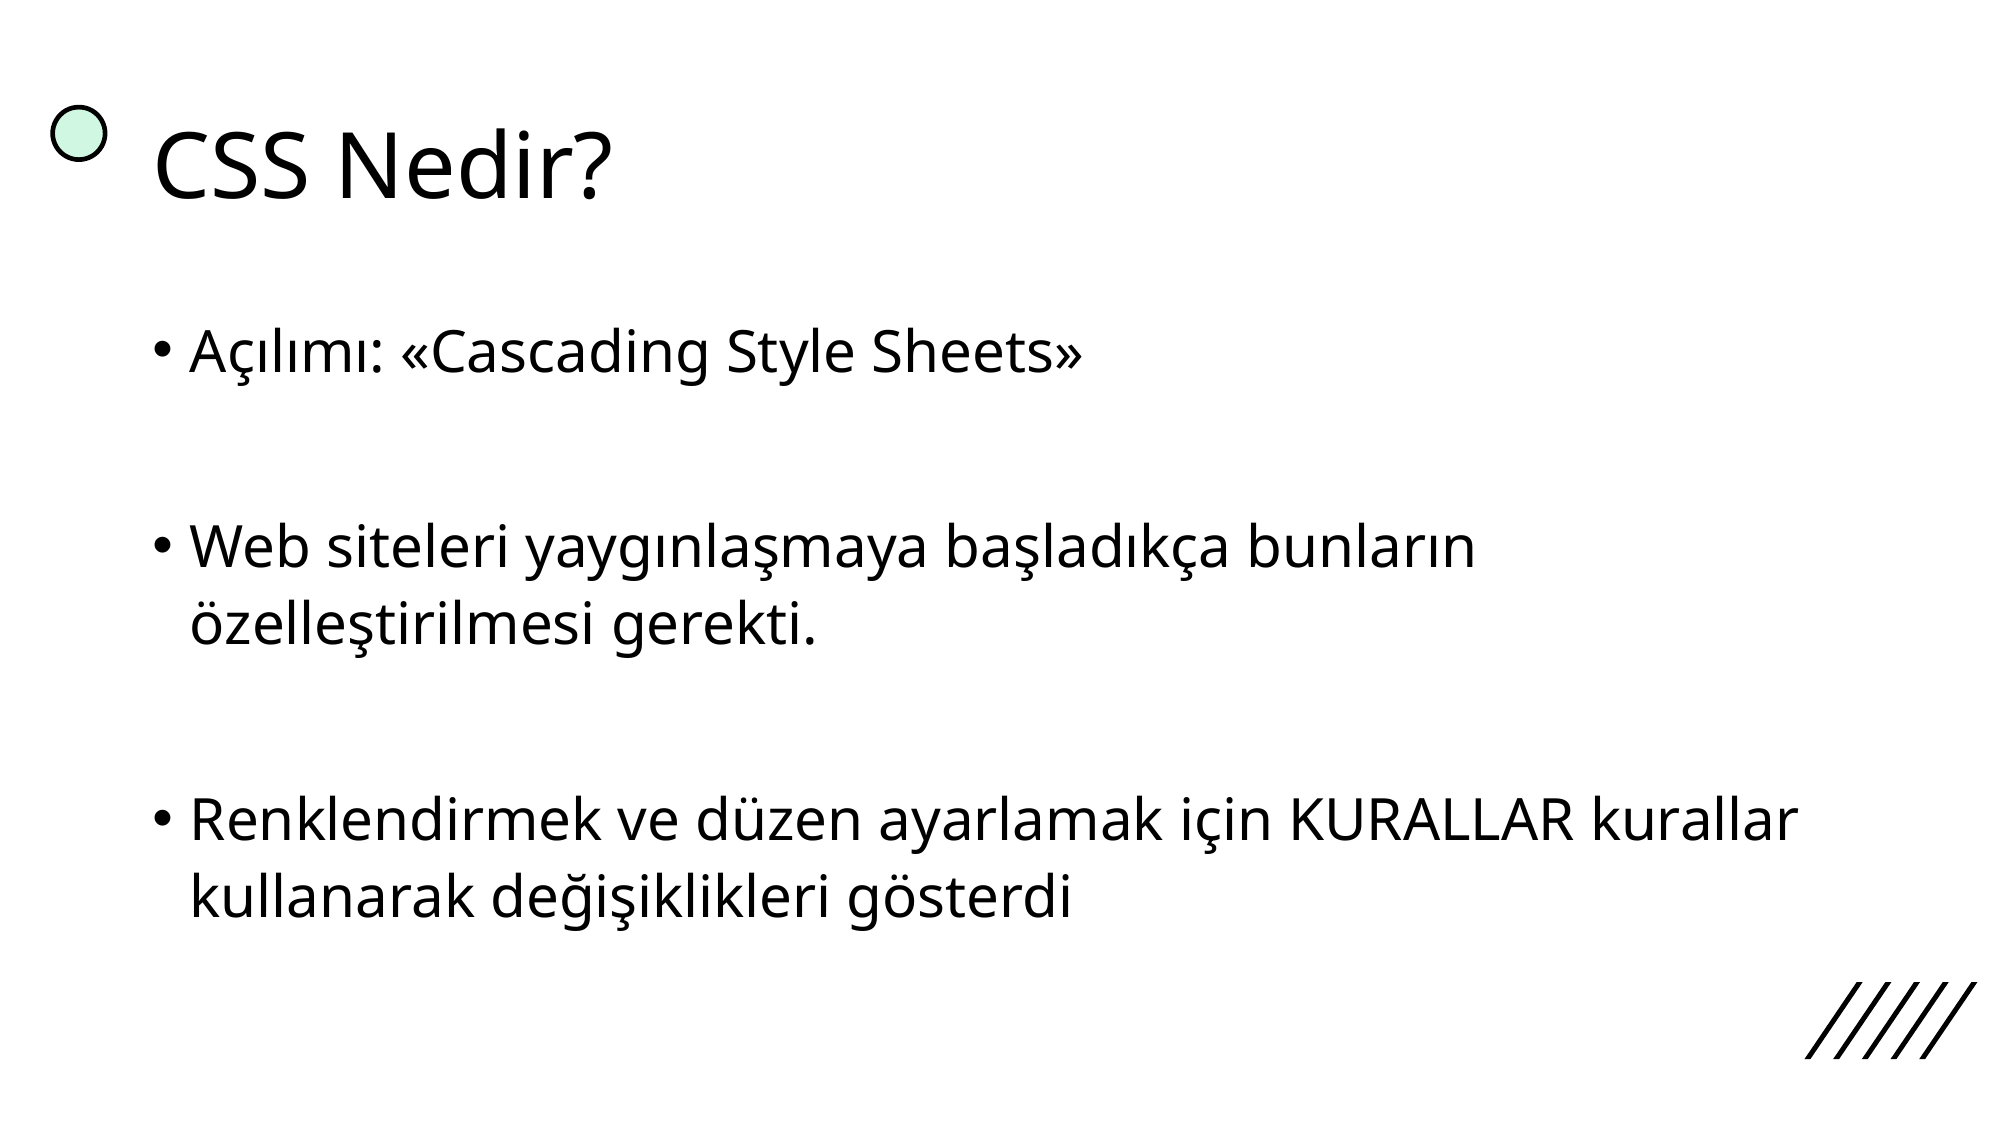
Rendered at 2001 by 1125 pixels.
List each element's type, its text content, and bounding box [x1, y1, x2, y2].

title CSS Nedir? [137, 59, 1863, 278]
list Açılımı: «Cascading Style Sheets» Web siteleri yaygınlaşmaya başladıkça bunların özelleştirilmesi gerekti. Renklendirmek ve düzen ayarlamak için KURALLAR kurallar kullanarak değişiklikleri gösterdi [137, 299, 1863, 1014]
